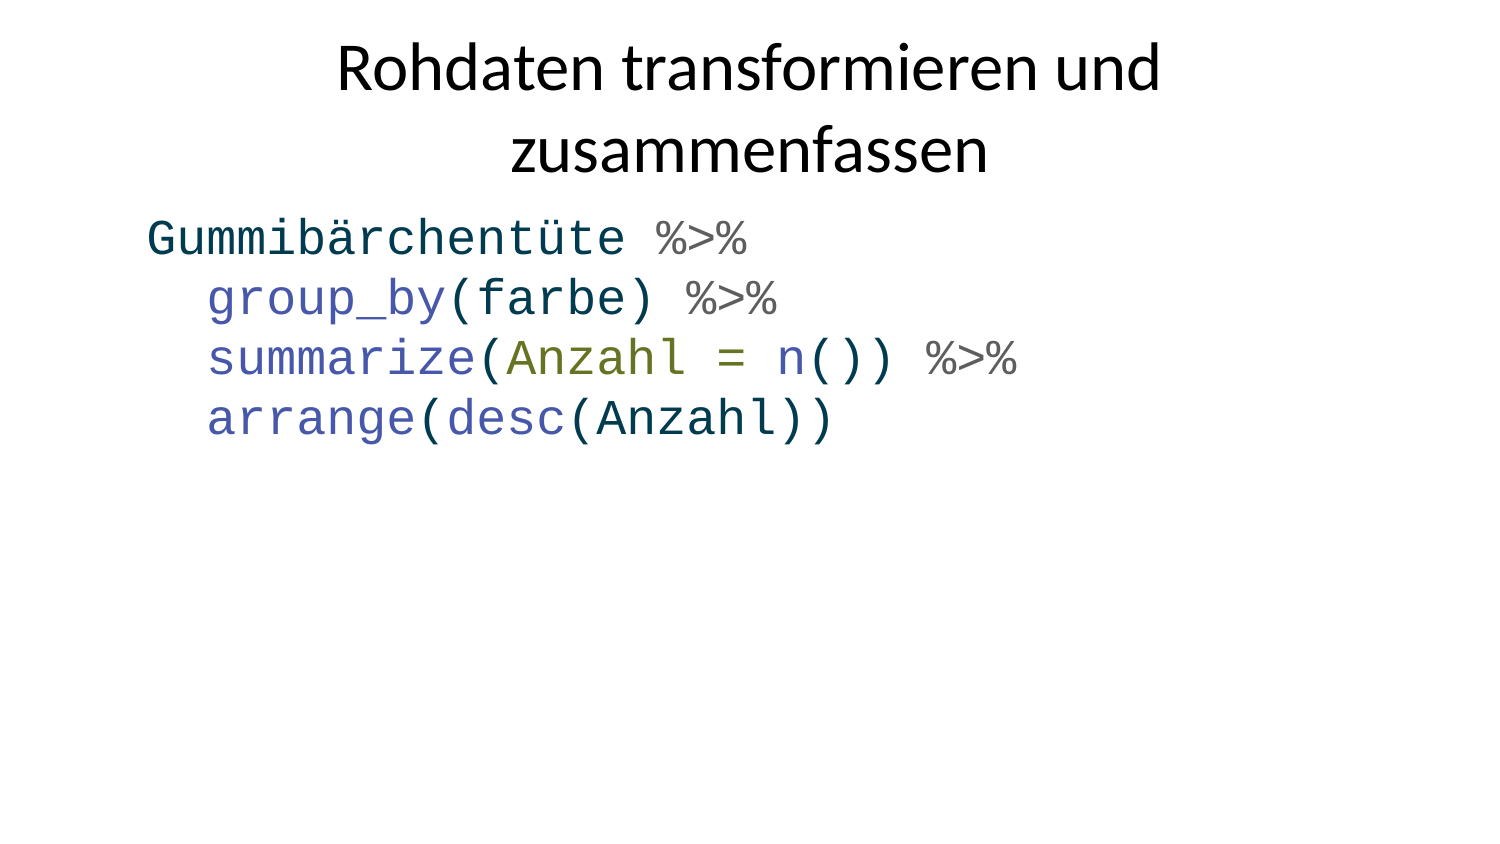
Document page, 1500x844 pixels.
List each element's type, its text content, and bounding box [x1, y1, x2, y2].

list Gummibärchentüte %>% group_by(farbe) %>% summarize(Anzahl = n()) %>% arrange(desc(Anzahl)) [75, 196, 1425, 754]
title Rohdaten transformieren und zusammenfassen [75, 33, 1425, 175]
